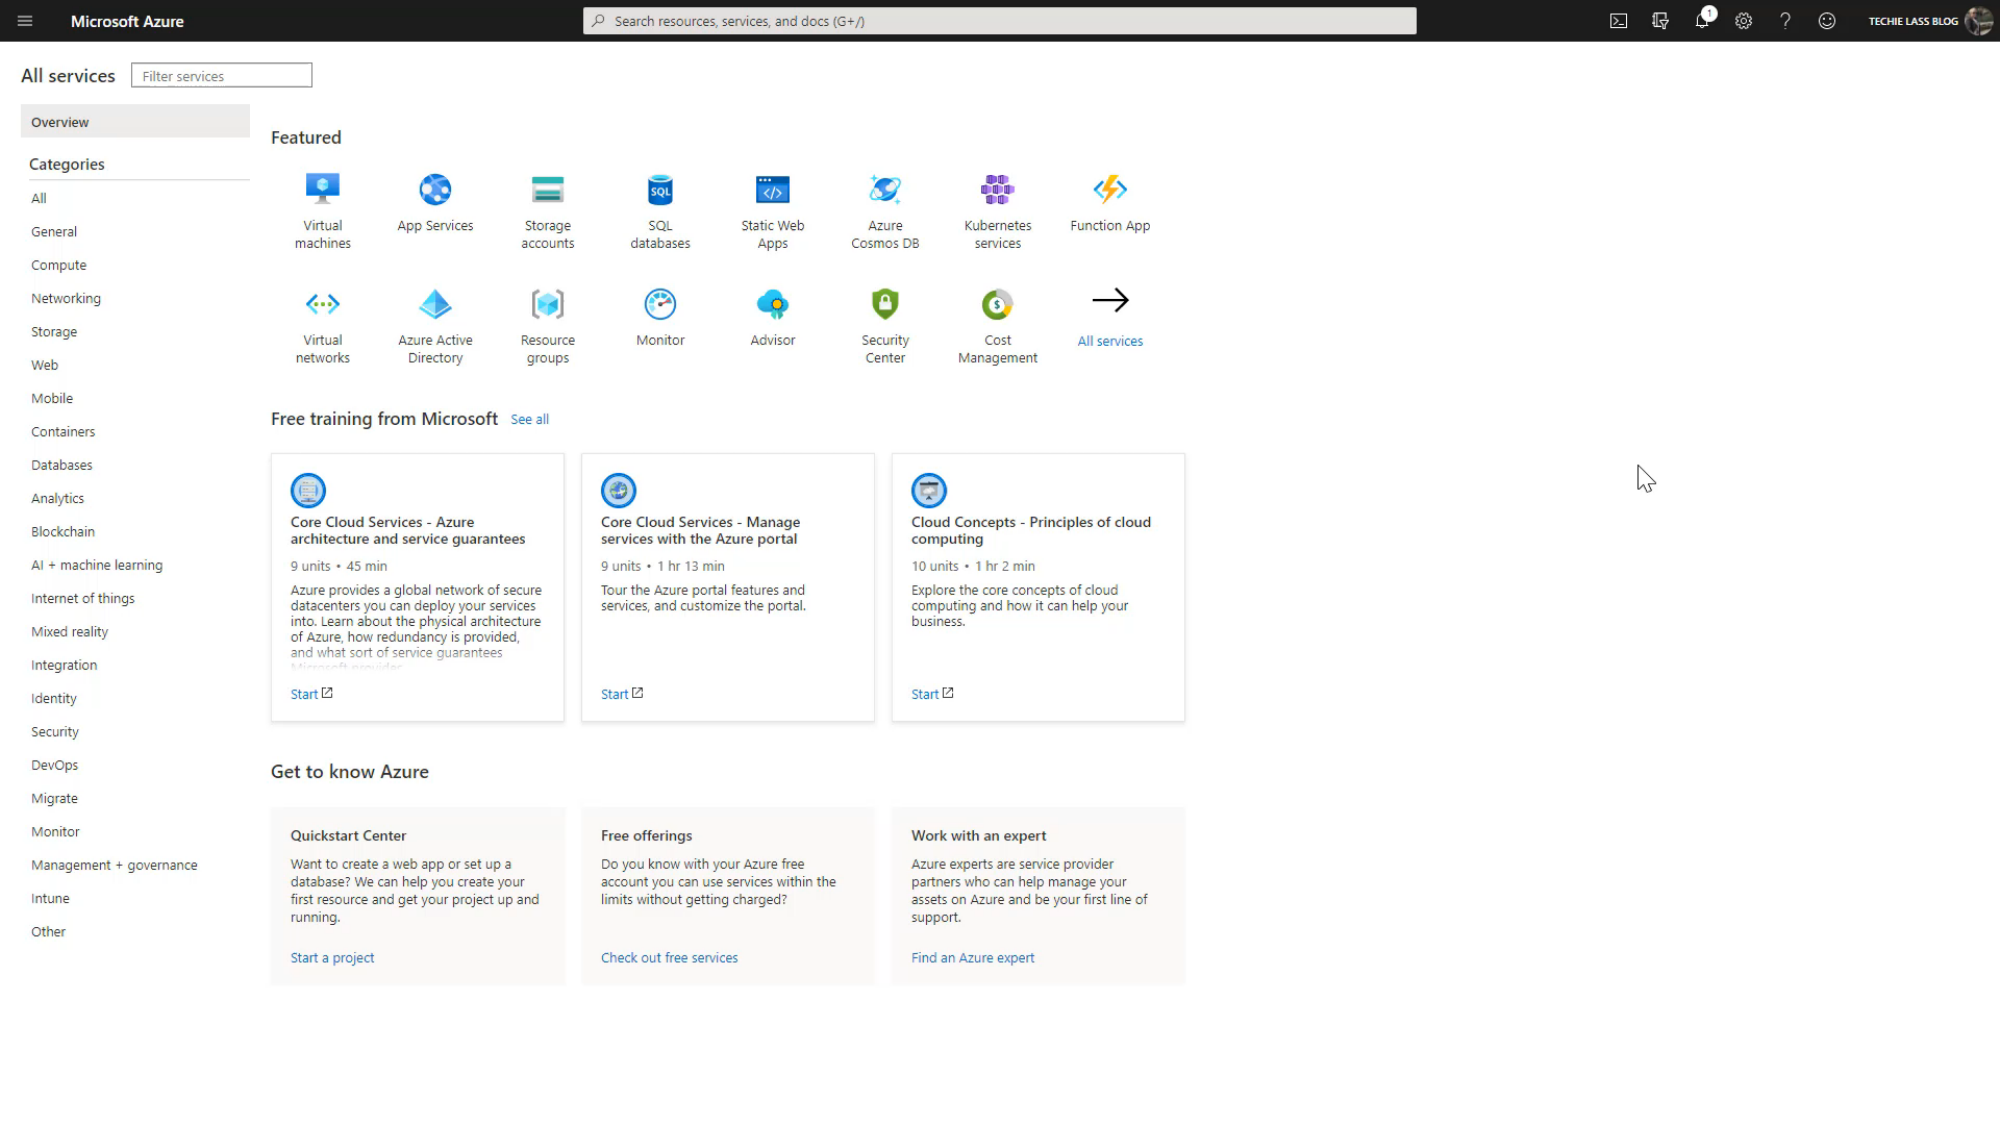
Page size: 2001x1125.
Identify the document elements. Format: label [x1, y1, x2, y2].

text_box [0, 0, 2000, 1125]
